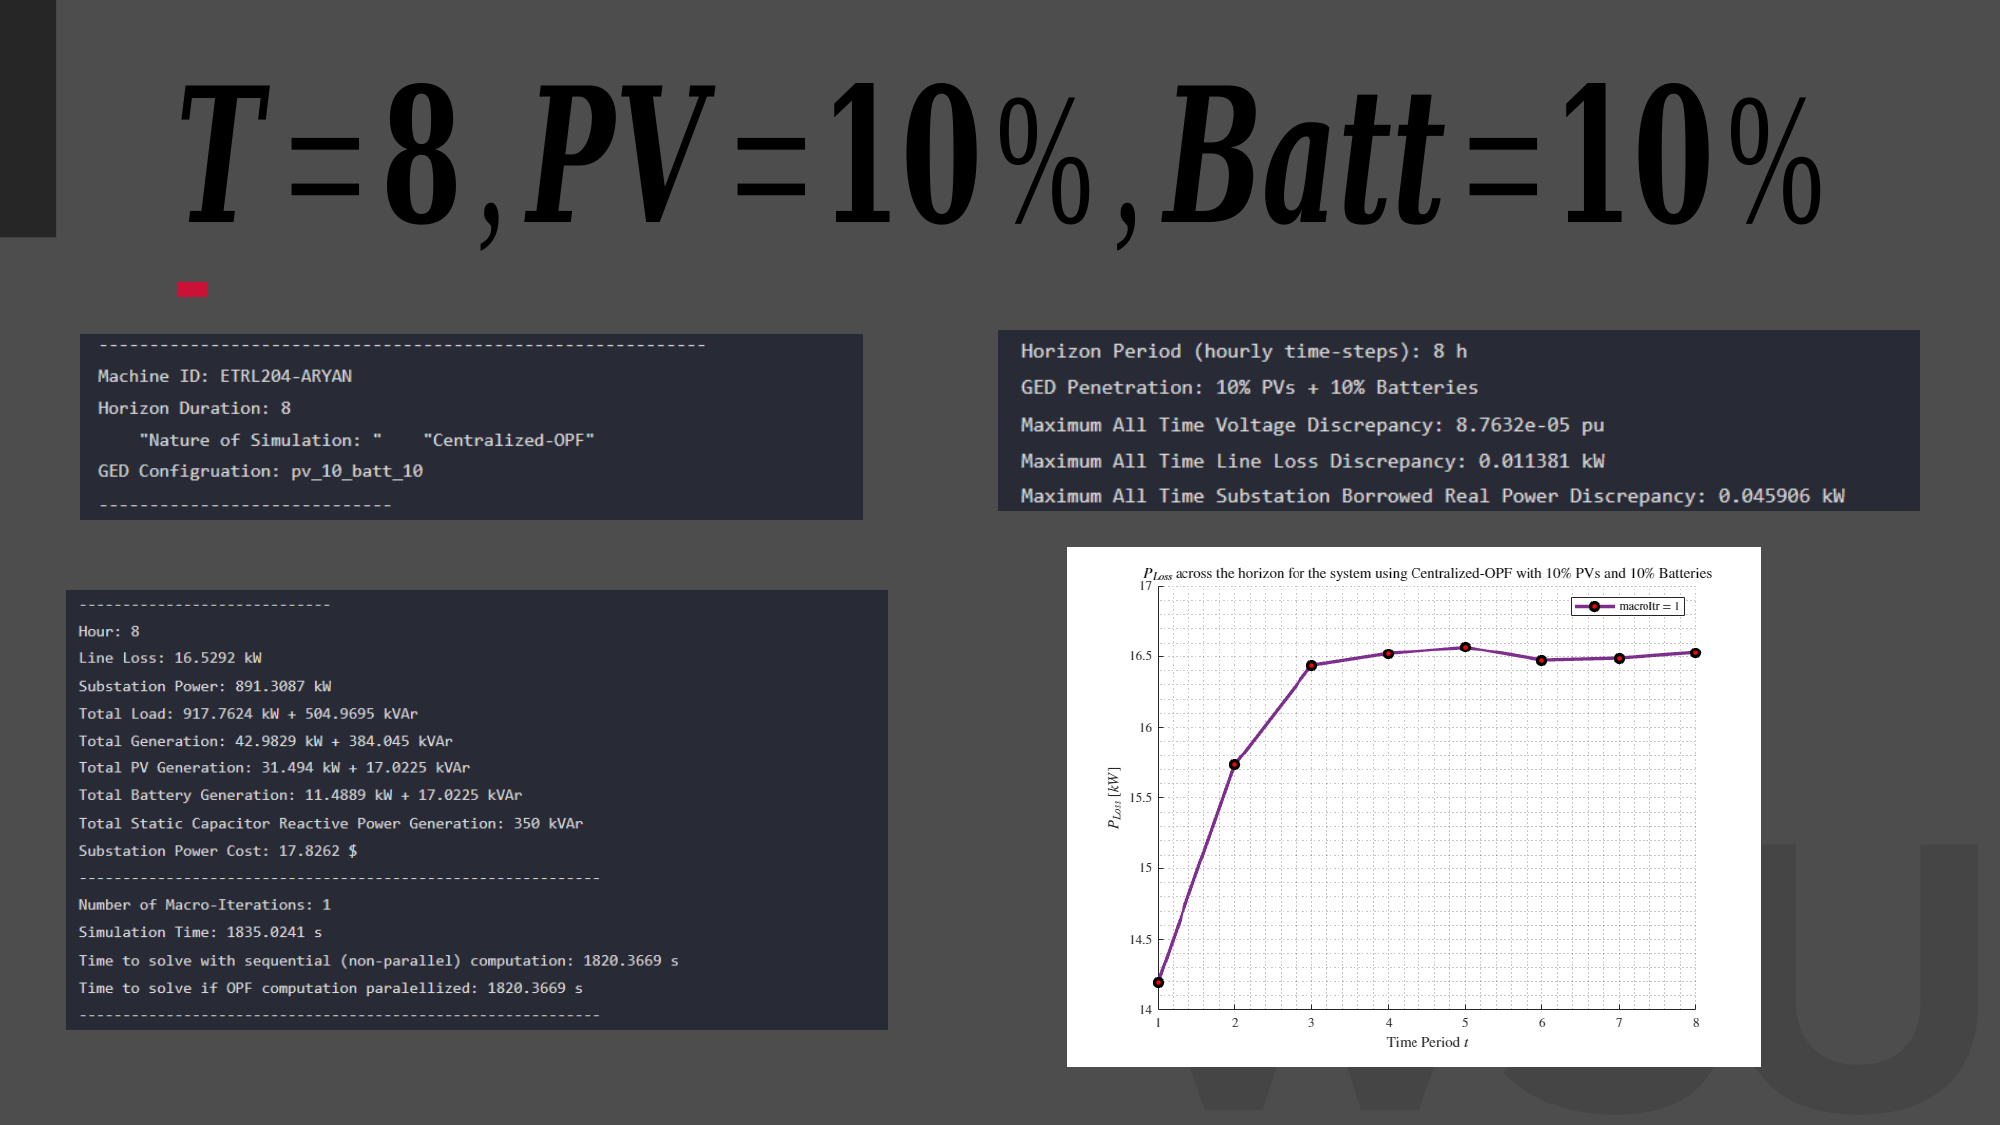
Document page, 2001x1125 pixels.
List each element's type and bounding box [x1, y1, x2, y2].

picture [998, 330, 1920, 511]
picture [1067, 547, 1979, 1115]
picture [79, 334, 863, 520]
picture [66, 590, 888, 1030]
